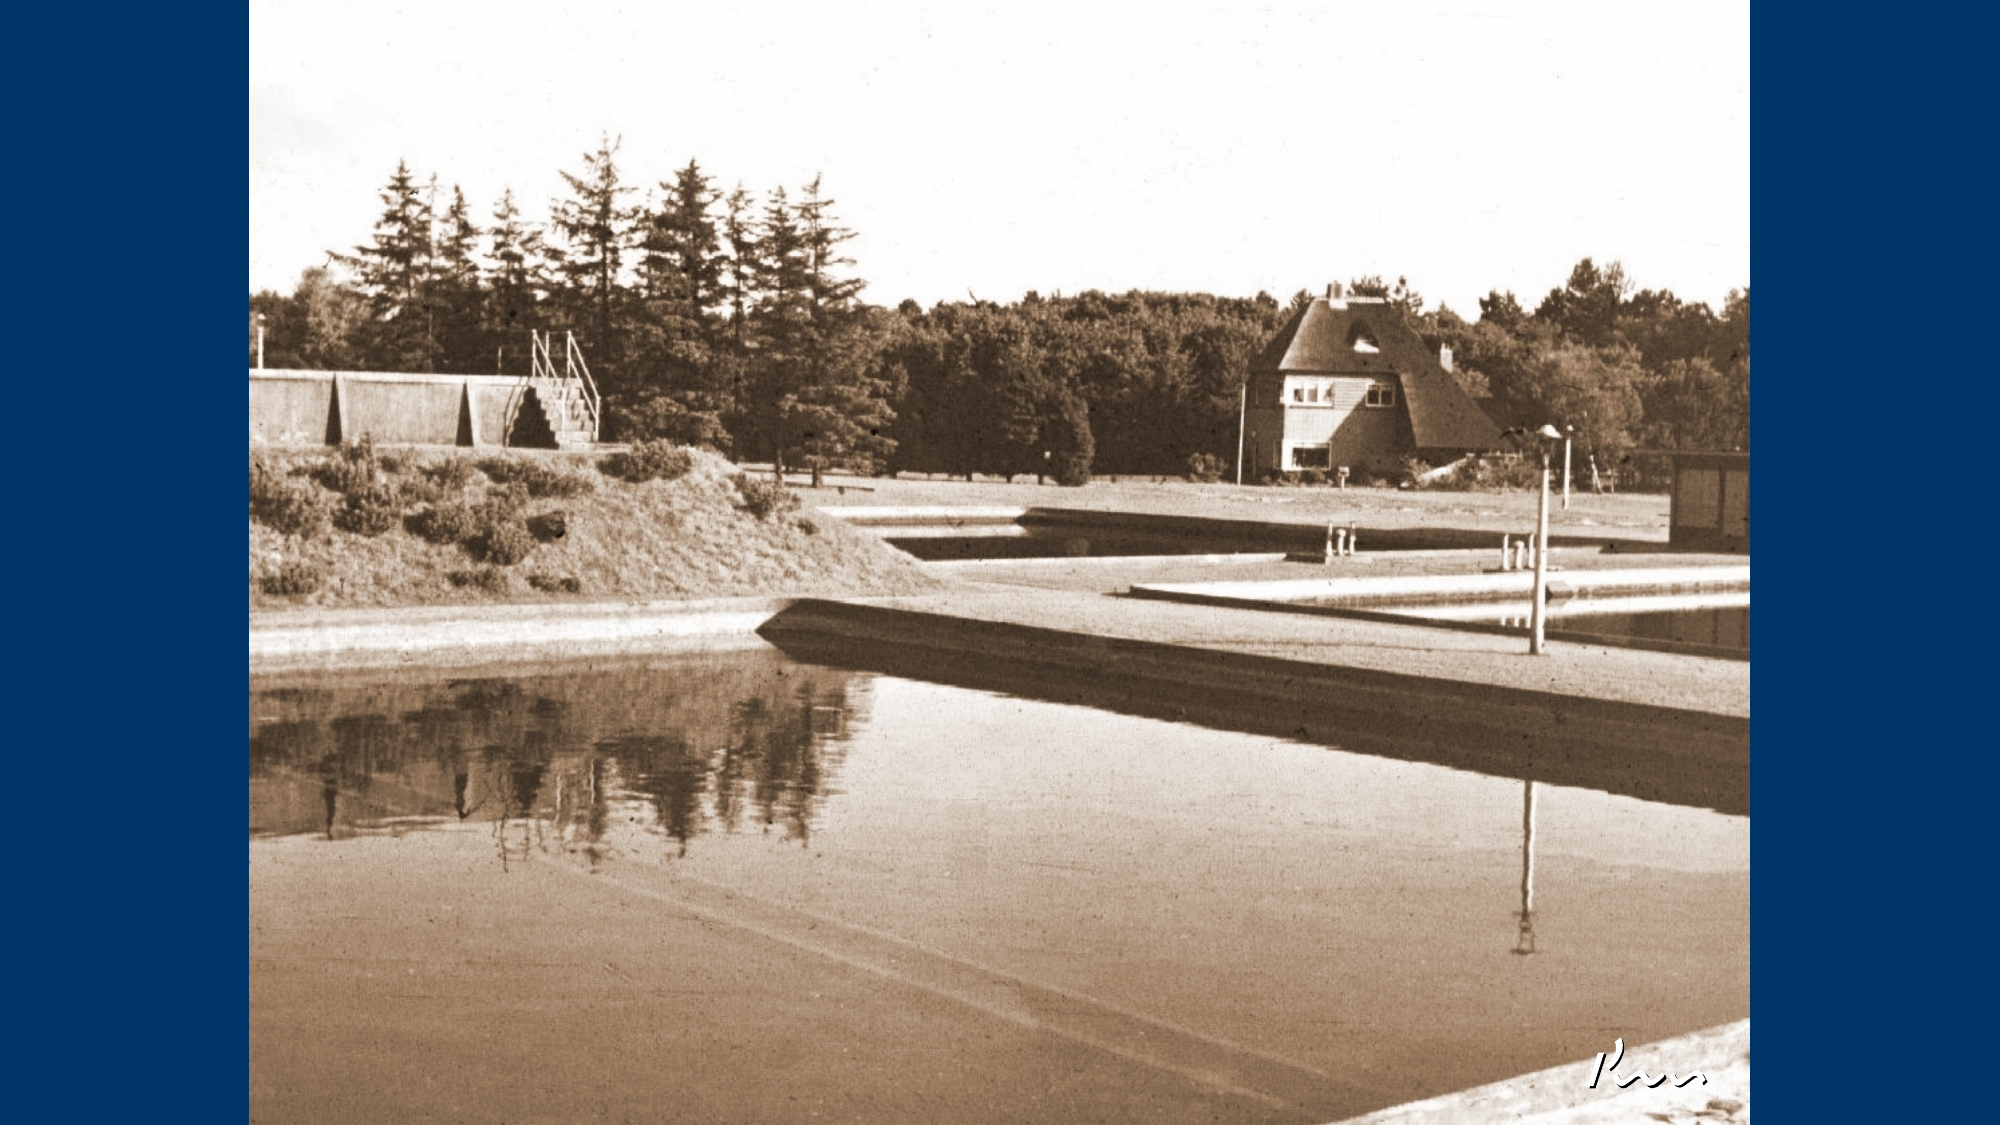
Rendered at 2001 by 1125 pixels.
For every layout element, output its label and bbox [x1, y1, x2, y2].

picture [249, 0, 1751, 1125]
text_box [1587, 1037, 1706, 1087]
